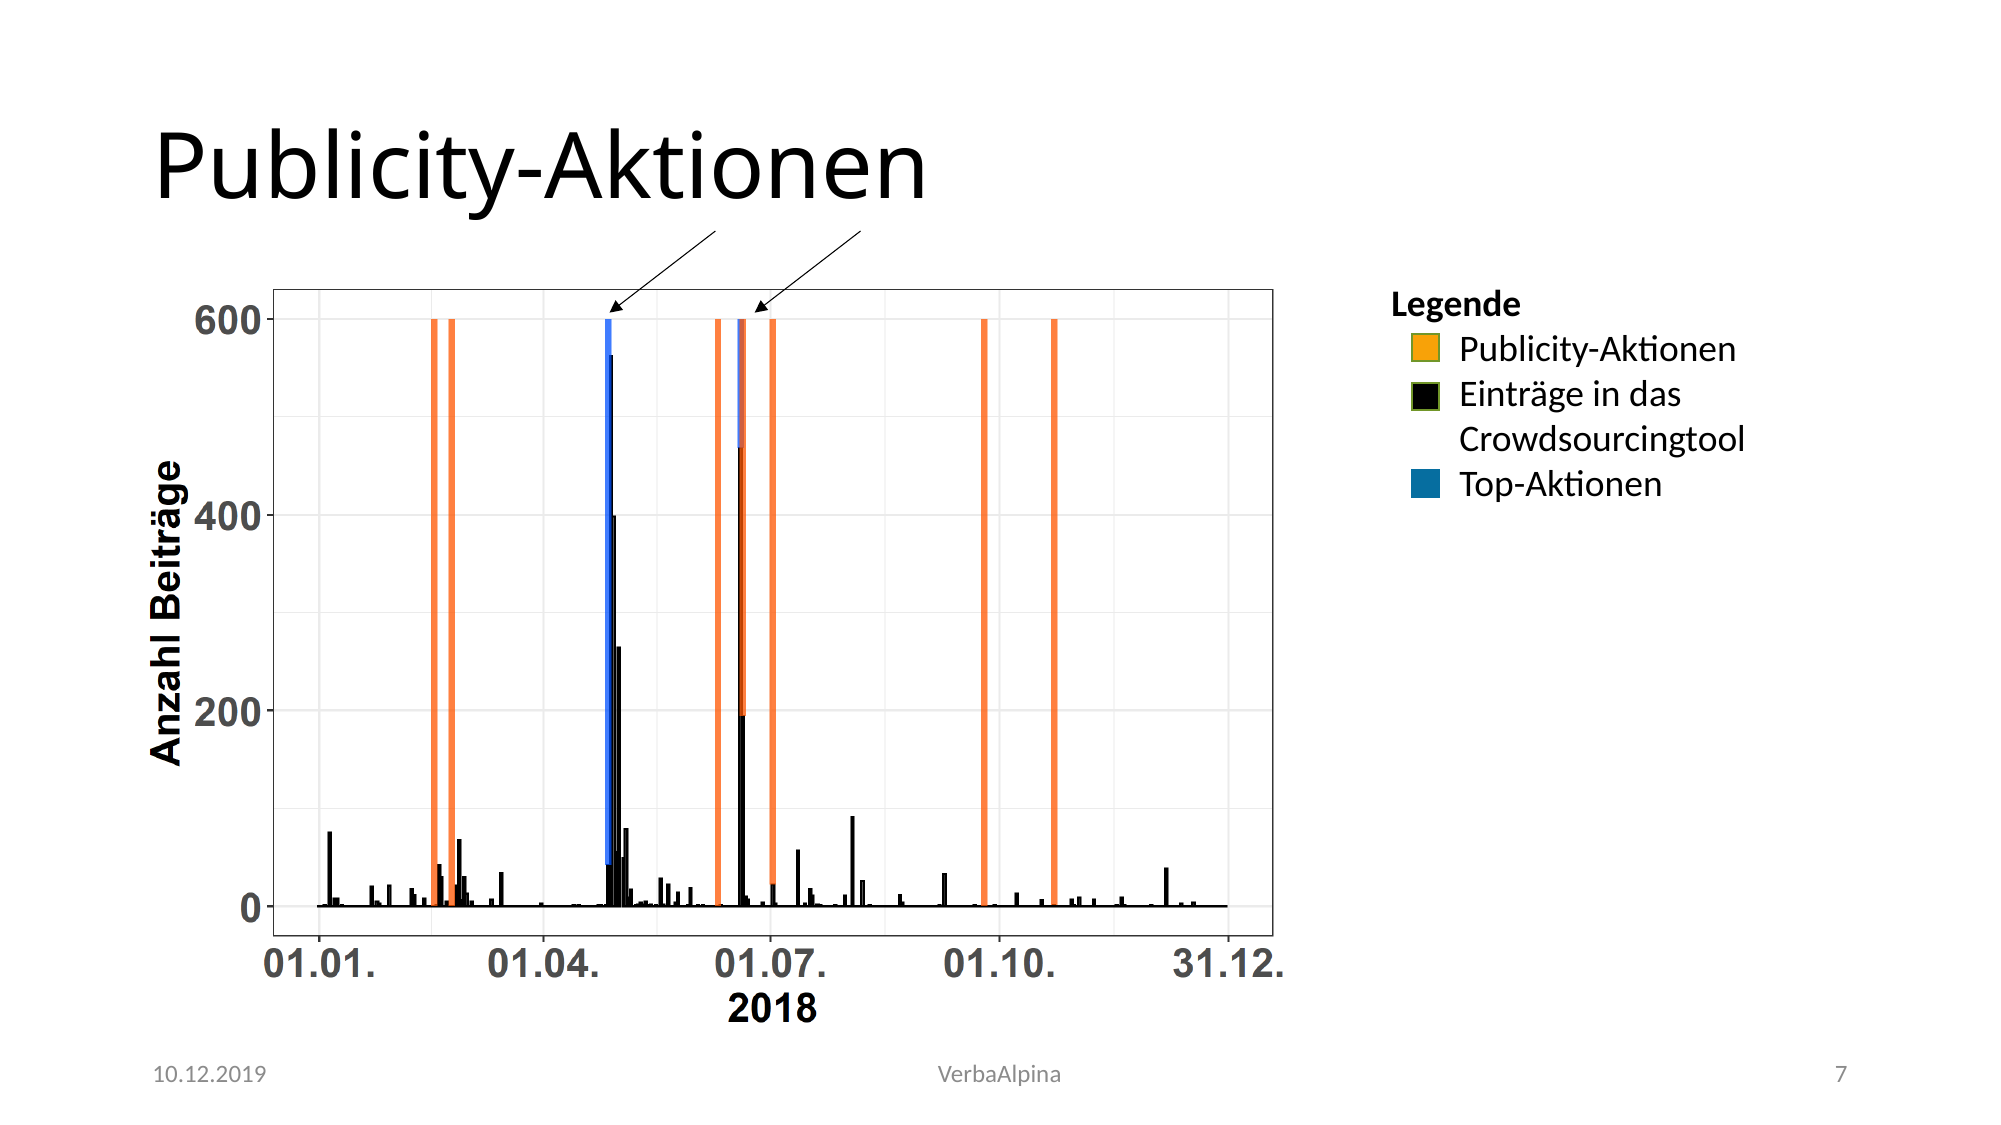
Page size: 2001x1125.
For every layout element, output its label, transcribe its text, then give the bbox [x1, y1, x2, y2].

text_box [609, 230, 716, 313]
text_box [1411, 469, 1440, 498]
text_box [754, 230, 861, 313]
text_box [1411, 382, 1440, 411]
text_box Legende Publicity-Aktionen Einträge in das Crowdsourcingtool Top-Aktionen [1376, 271, 1863, 692]
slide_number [137, 1043, 588, 1103]
title Publicity-Aktionen [137, 59, 1863, 278]
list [137, 277, 1285, 1043]
text_box [1411, 333, 1440, 362]
footer VerbaAlpina [662, 1042, 1338, 1103]
slide_number 7 [1412, 1042, 1863, 1103]
